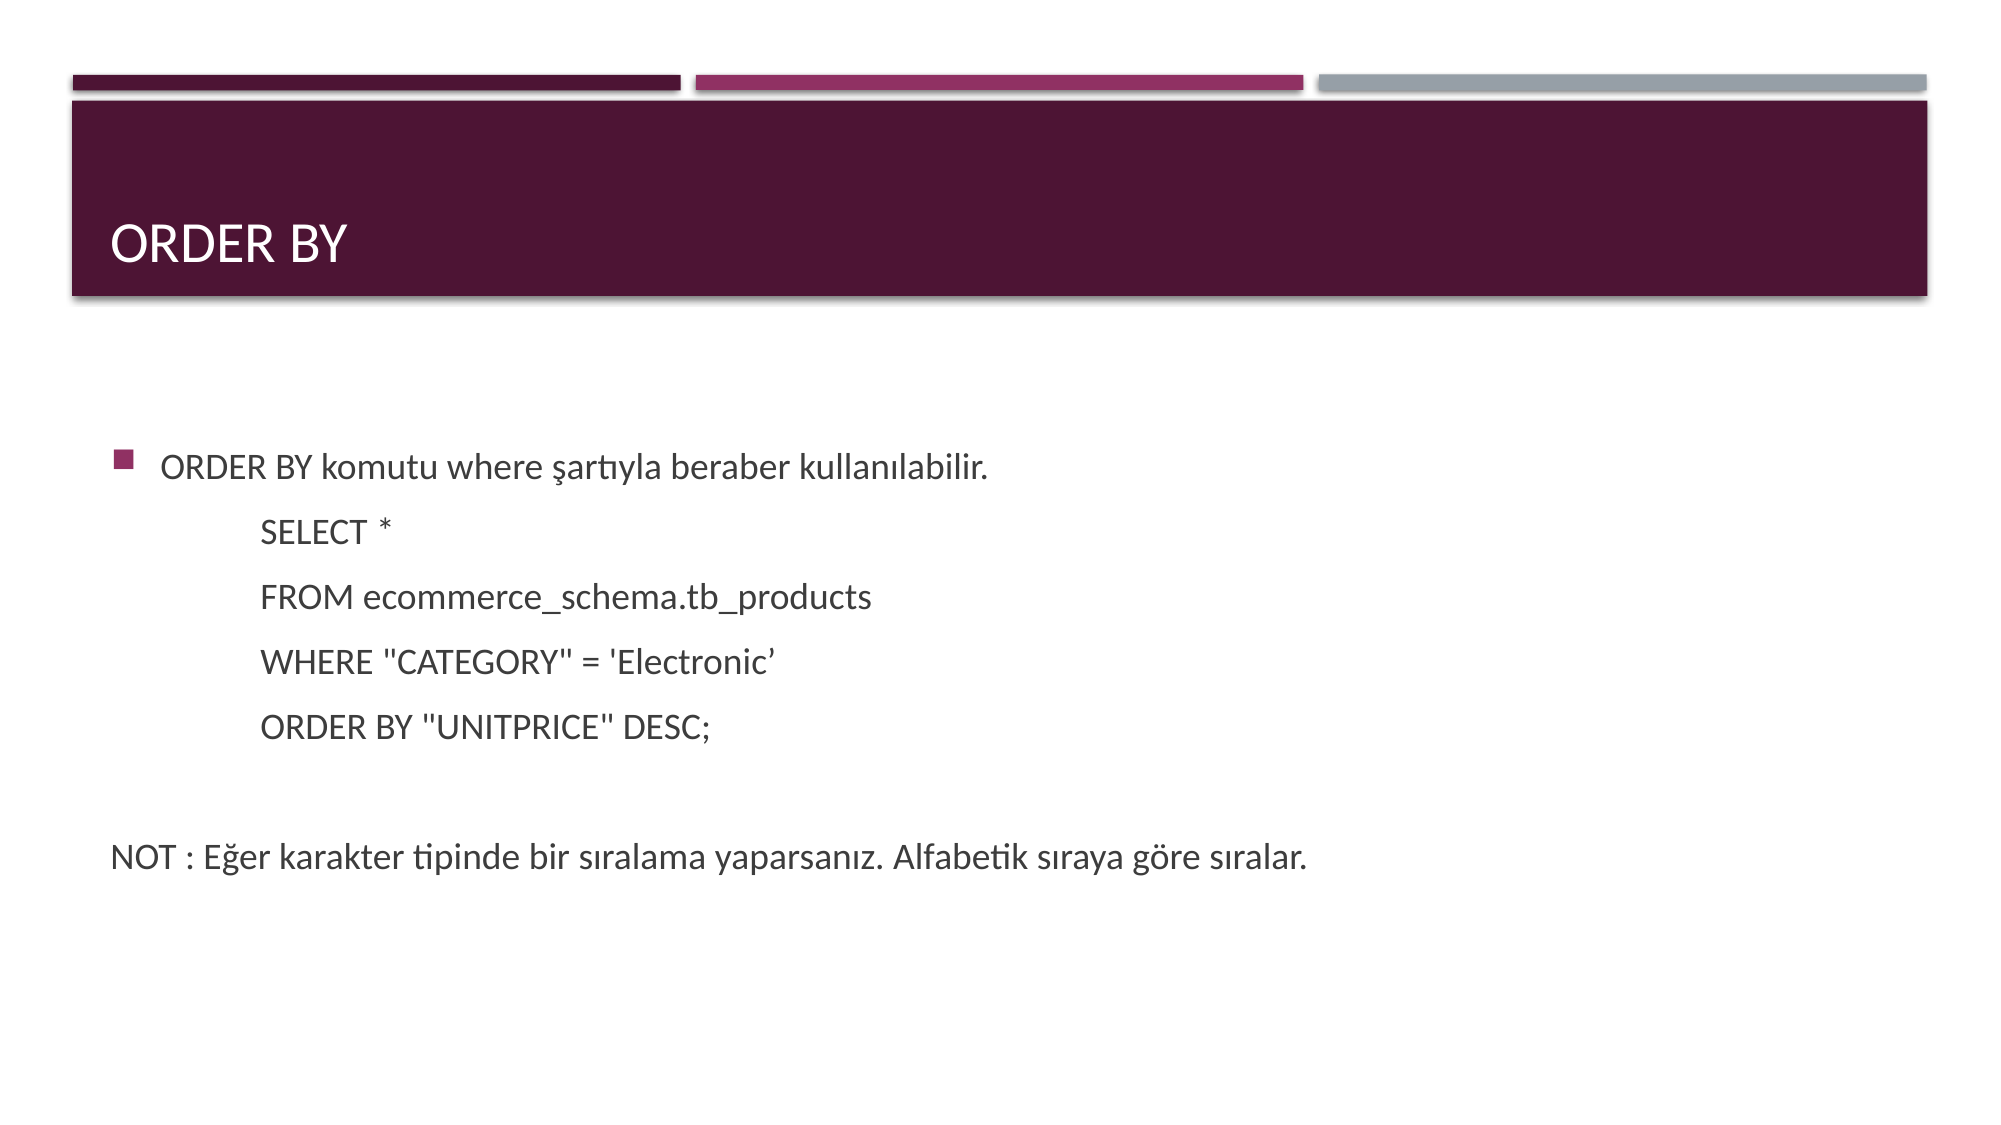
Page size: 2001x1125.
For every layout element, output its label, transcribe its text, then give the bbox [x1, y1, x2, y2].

list ORDER BY komutu where şartıyla beraber kullanılabilir. SELECT * FROM ecommerce_schema.tb_products WHERE "CATEGORY" = 'Electronic’ ORDER BY "UNITPRICE" DESC; NOT : Eğer karakter tipinde bir sıralama yaparsanız. Alfabetik sıraya göre sıralar. [95, 357, 1905, 962]
title Order by [95, 115, 1905, 282]
